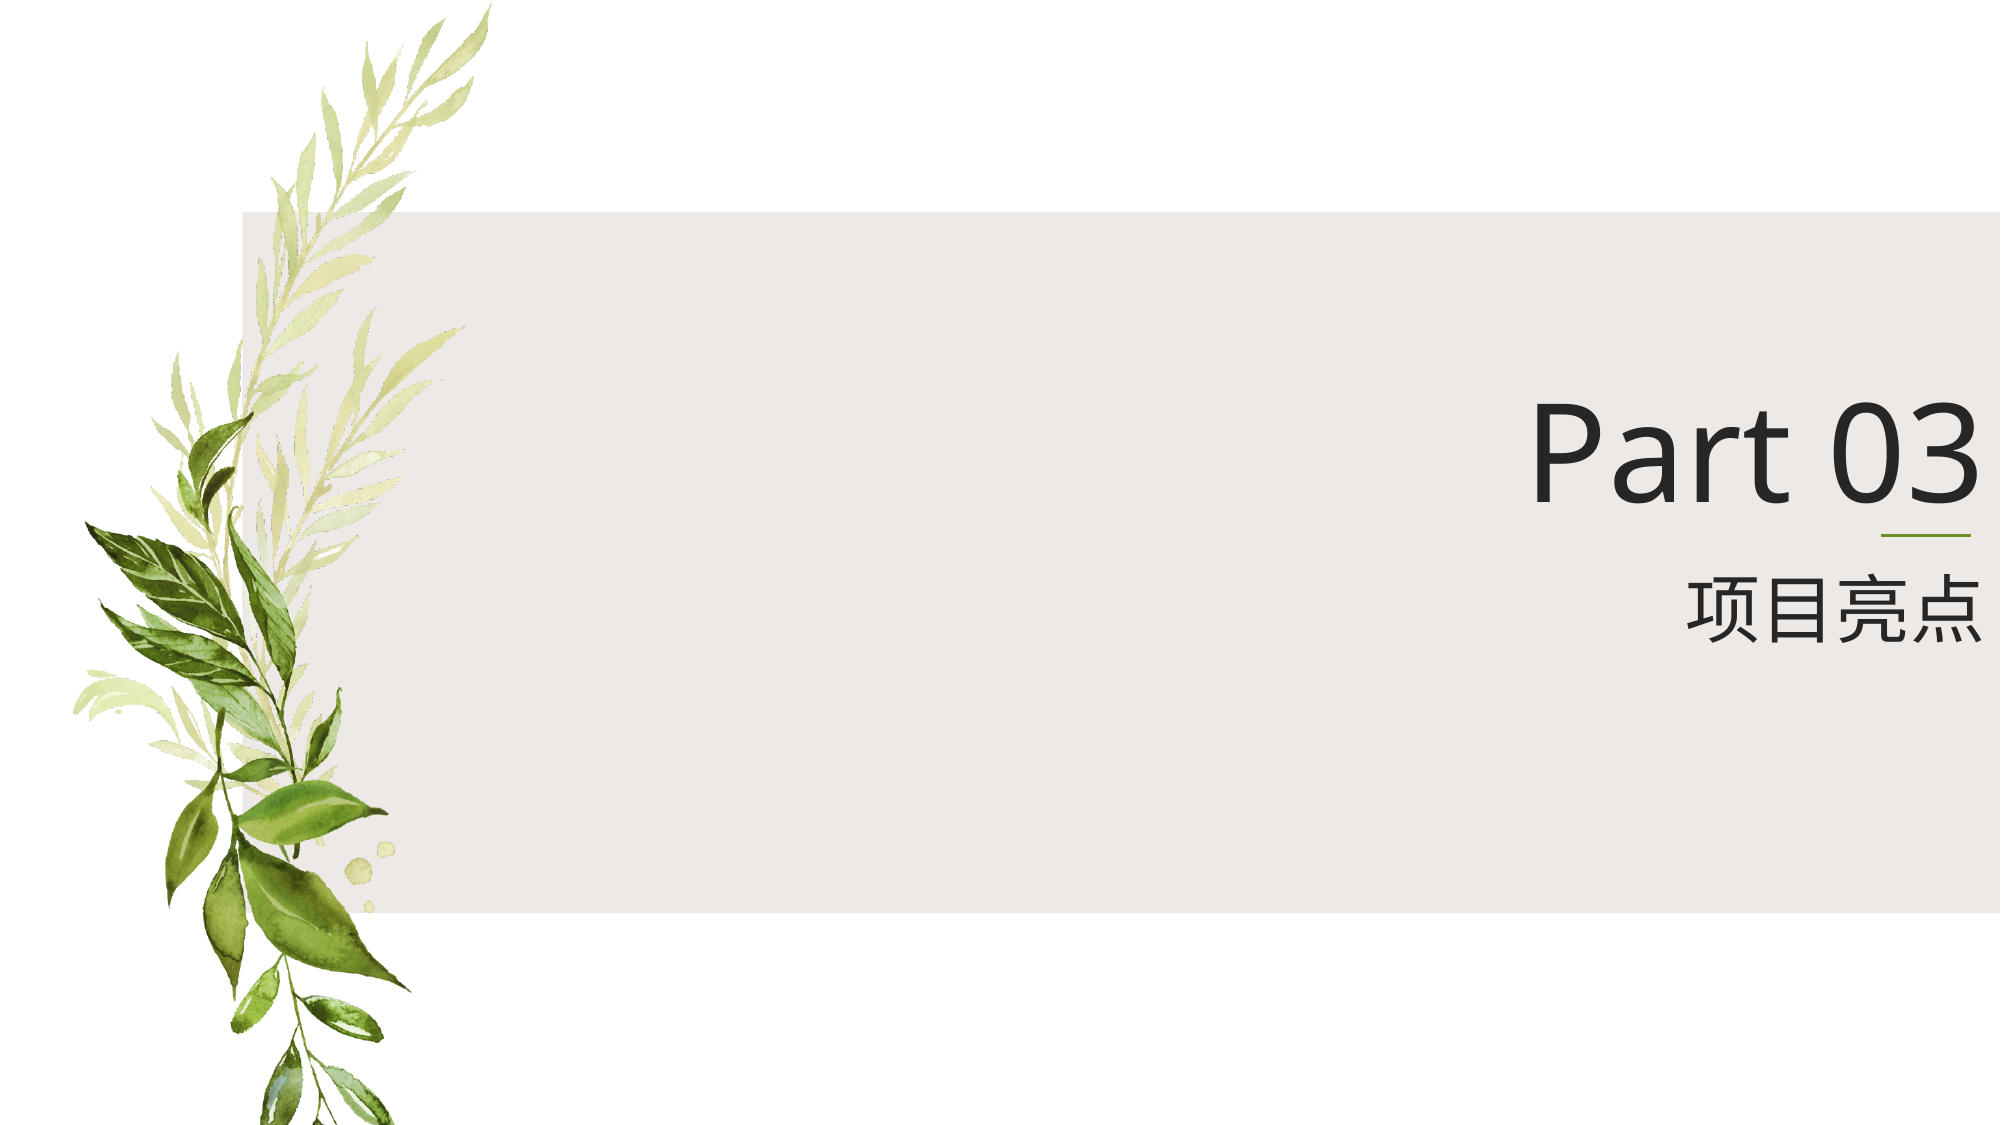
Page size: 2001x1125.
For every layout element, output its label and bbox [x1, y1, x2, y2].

picture [72, 1, 492, 1125]
text_box [492, 211, 2000, 914]
text_box [1292, 357, 2000, 723]
